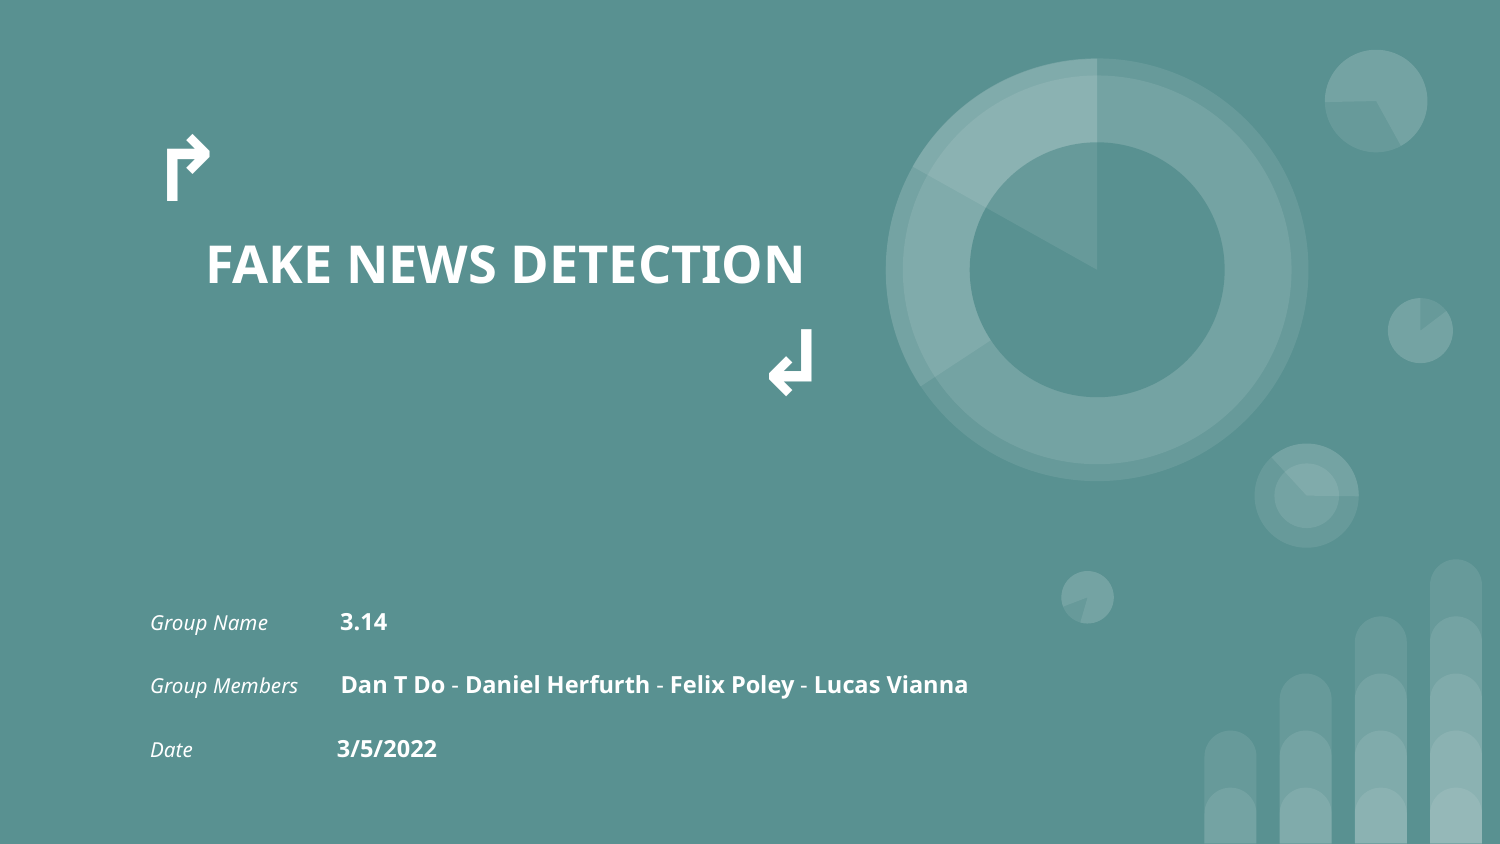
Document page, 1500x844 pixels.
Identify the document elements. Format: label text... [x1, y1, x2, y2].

subtitle Group Name 3.14 Group Members Dan T Do - Daniel Herfurth - Felix Poley - Lucas Vianna Date 3/5/2022 [135, 589, 1243, 781]
title ↱ FAKE NEWS DETECTION ↲ [135, 89, 1324, 437]
